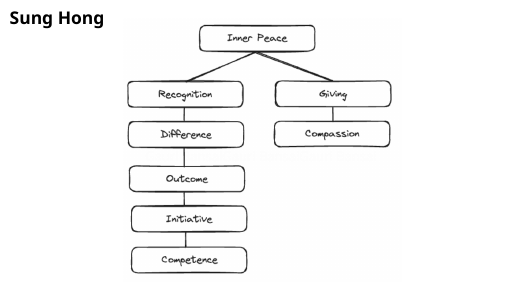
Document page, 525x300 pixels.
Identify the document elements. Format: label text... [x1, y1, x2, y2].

text_box Sung Hong [4, 2, 177, 34]
picture [123, 17, 402, 283]
